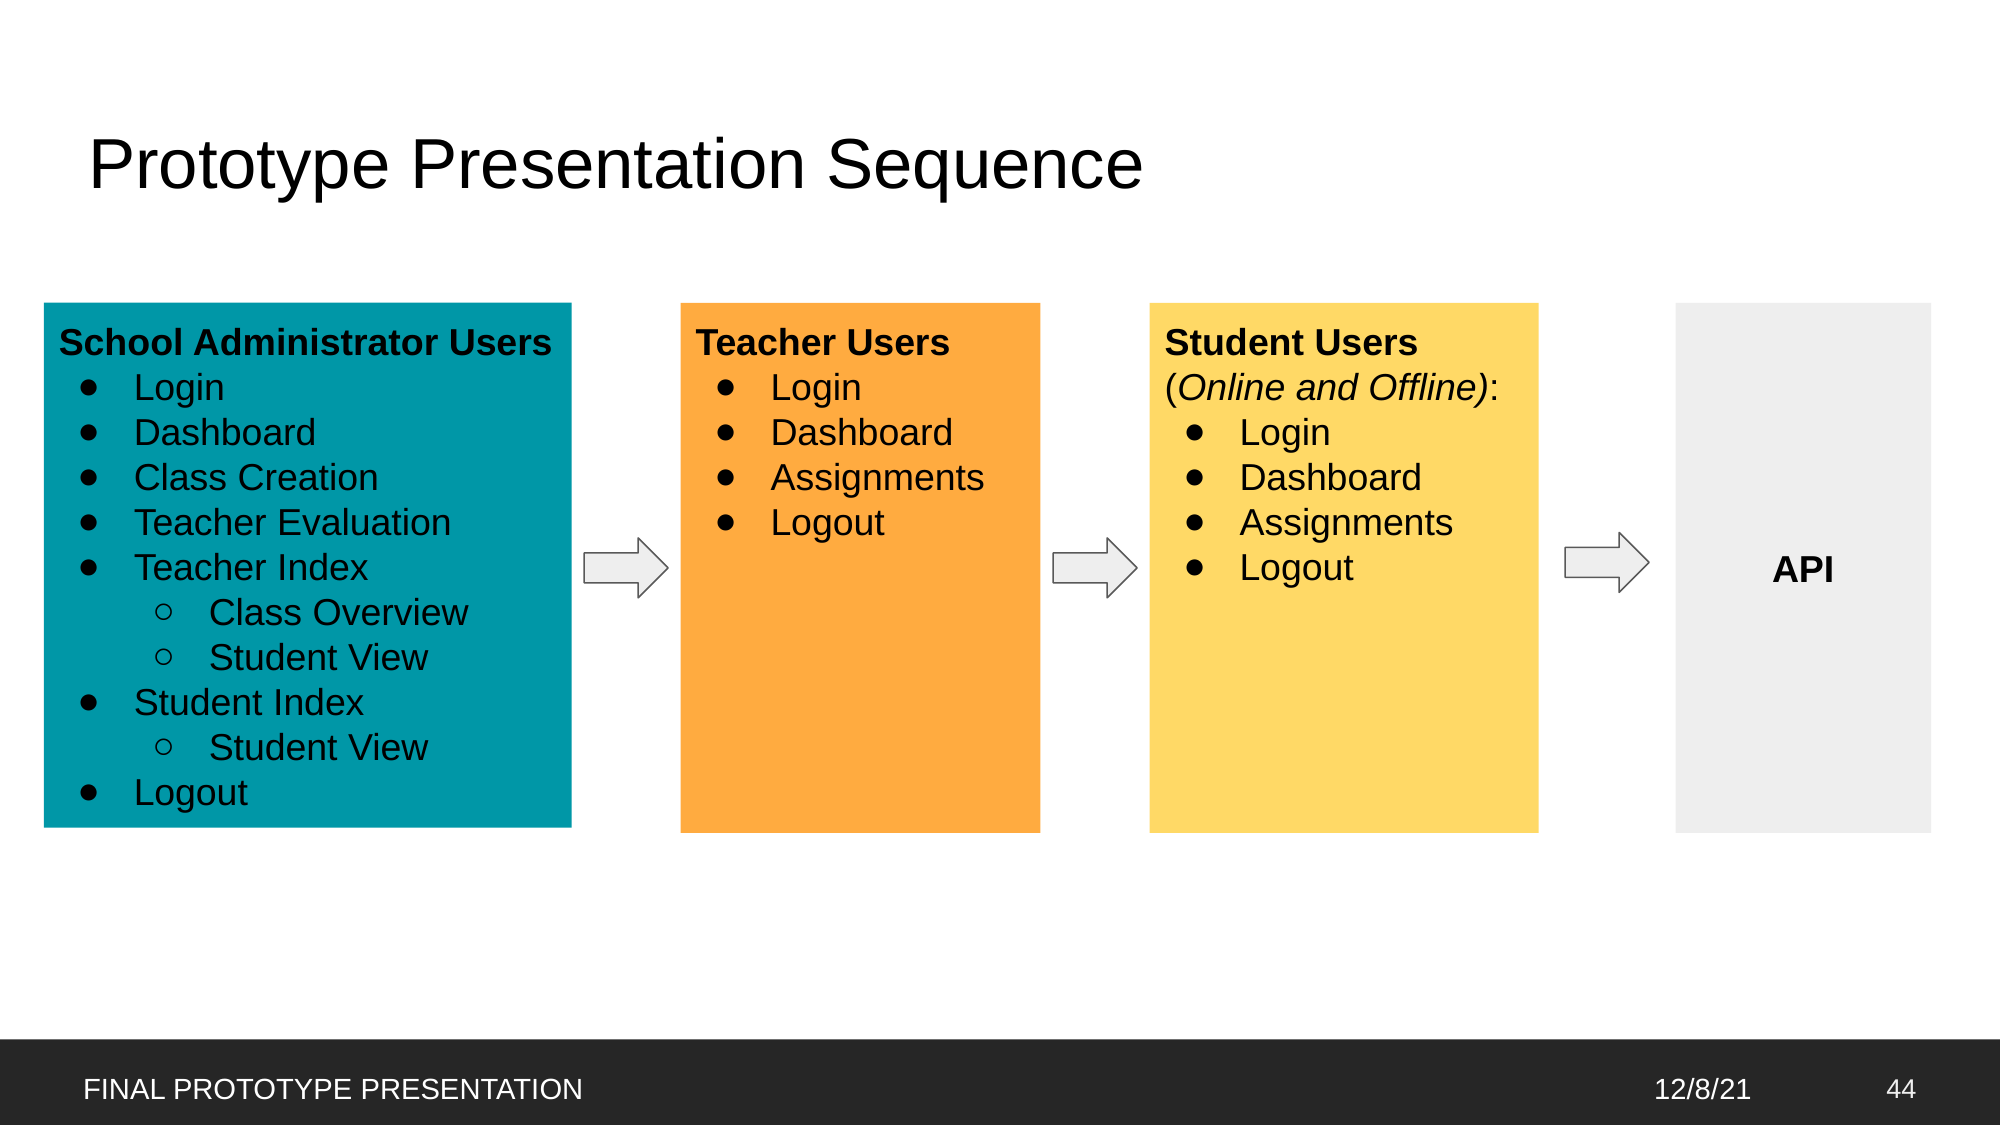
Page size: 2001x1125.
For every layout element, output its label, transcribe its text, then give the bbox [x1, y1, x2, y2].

text_box API [1675, 302, 1932, 833]
title Prototype Presentation Sequence [68, 97, 1932, 223]
text_box Student Users (Online and Offline): Login Dashboard Assignments Logout [1149, 302, 1539, 833]
text_box 12/8/21 [1342, 1057, 1767, 1118]
text_box Teacher Users Login Dashboard Assignments Logout [680, 302, 1041, 833]
text_box [1053, 537, 1138, 598]
text_box FINAL PROTOTYPE PRESENTATION [68, 1057, 1187, 1118]
text_box [0, 1039, 2000, 1125]
slide_number ‹#› [1803, 1057, 1932, 1118]
text_box [1565, 532, 1650, 593]
text_box School Administrator Users Login Dashboard Class Creation Teacher Evaluation Teacher Index Class Overview Student View Student Index Student View Logout [43, 302, 572, 828]
text_box [584, 537, 669, 598]
